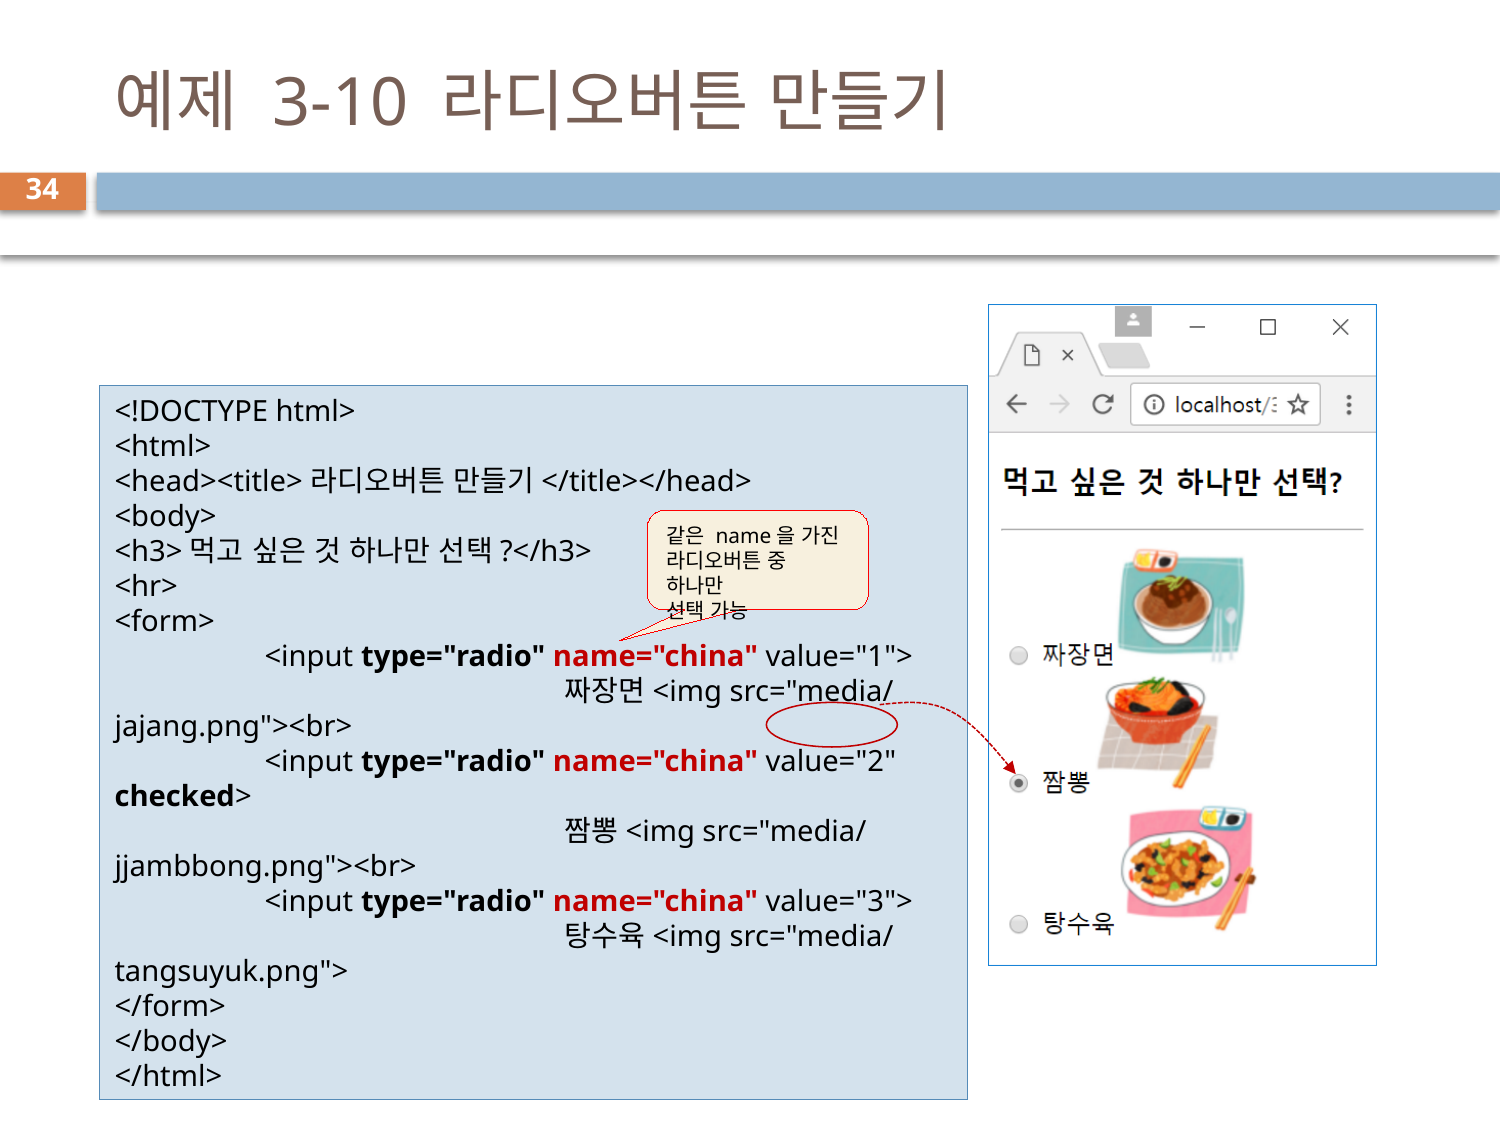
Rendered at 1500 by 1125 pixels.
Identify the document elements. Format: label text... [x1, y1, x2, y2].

slide_number 34 [0, 170, 87, 211]
text_box <!DOCTYPE html> <html> <head><title>라디오버튼 만들기</title></head> <body> <h3>먹고 싶은 것 하나만 선택?</h3> <hr> <form> <input type="radio" name="china" value="1"> 짜장면<img src="media/jajang.png"><br> <input type="radio" name="china" value="2" checked> 짬뽕<img src="media/jjambbong.png"><br> <input type="radio" name="china" value="3"> 탕수육<img src="media/tangsuyuk.png"> </form> </body> </html> [99, 385, 968, 1100]
text_box 같은 name을 가진 라디오버튼 중 하나만 선택 가능 [619, 510, 869, 641]
text_box [879, 700, 982, 757]
picture [988, 304, 1378, 967]
title 예제 3-10 라디오버튼 만들기 [99, 37, 1438, 161]
text_box [764, 700, 899, 749]
